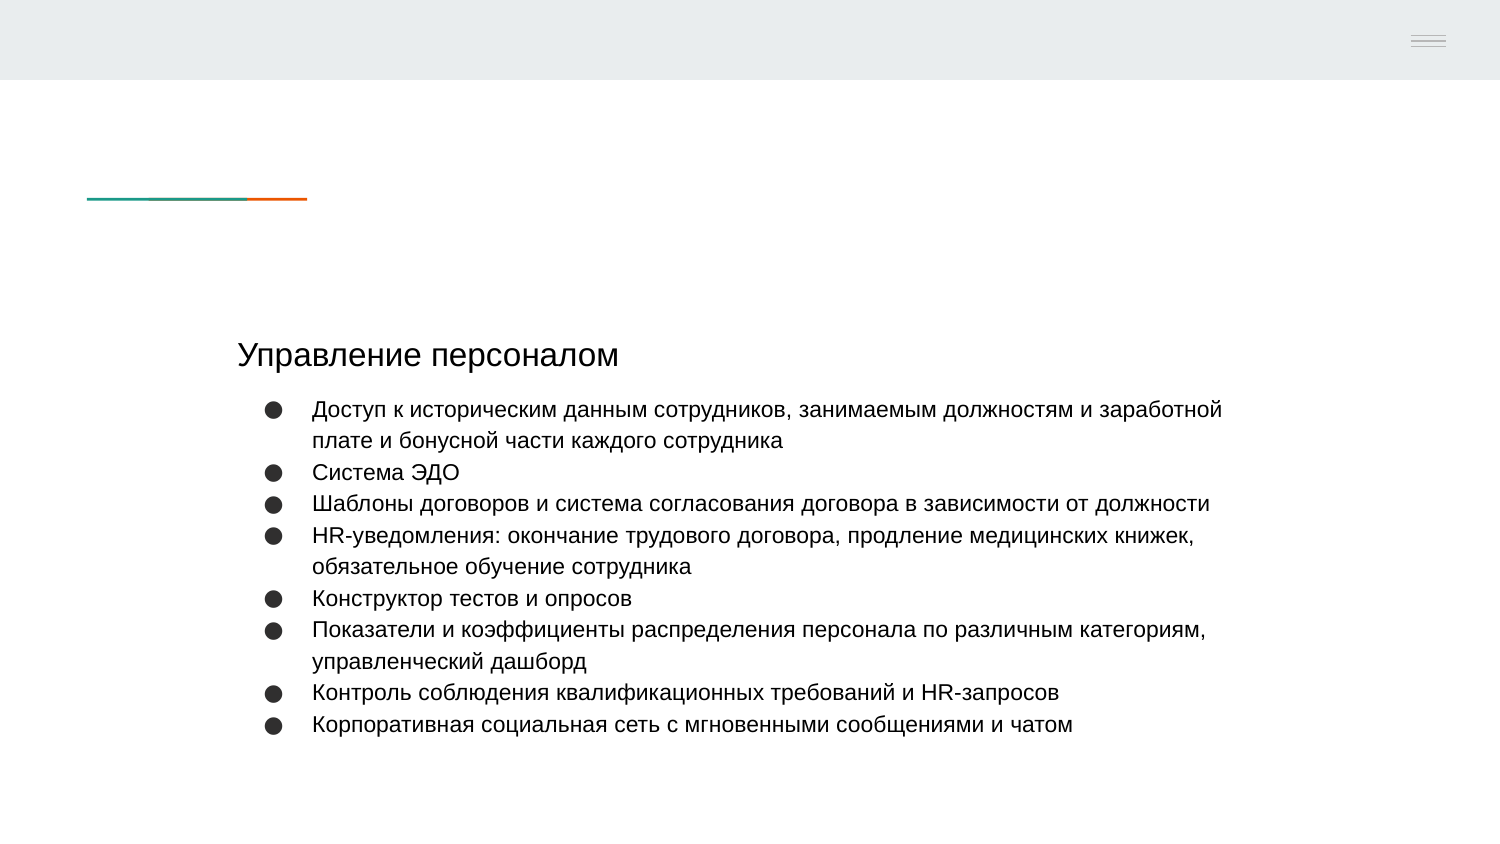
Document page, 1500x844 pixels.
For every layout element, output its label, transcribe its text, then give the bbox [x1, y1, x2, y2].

text_box Управление персоналом Доступ к историческим данным сотрудников, занимаемым должностям и заработной плате и бонусной части каждого сотрудника Система ЭДО Шаблоны договоров и система согласования договора в зависимости от должности HR-уведомления: окончание трудового договора, продление медицинских книжек, обязательное обучениe сотрудника Конструктор тестов и опросов Показатели и коэффициенты распределения персонала по различным категориям, управленческий дашборд Контроль соблюдения квалификационных требований и HR-запросов Корпоративная социальная сеть с мгновенными сообщениями и чатом [222, 312, 1278, 752]
